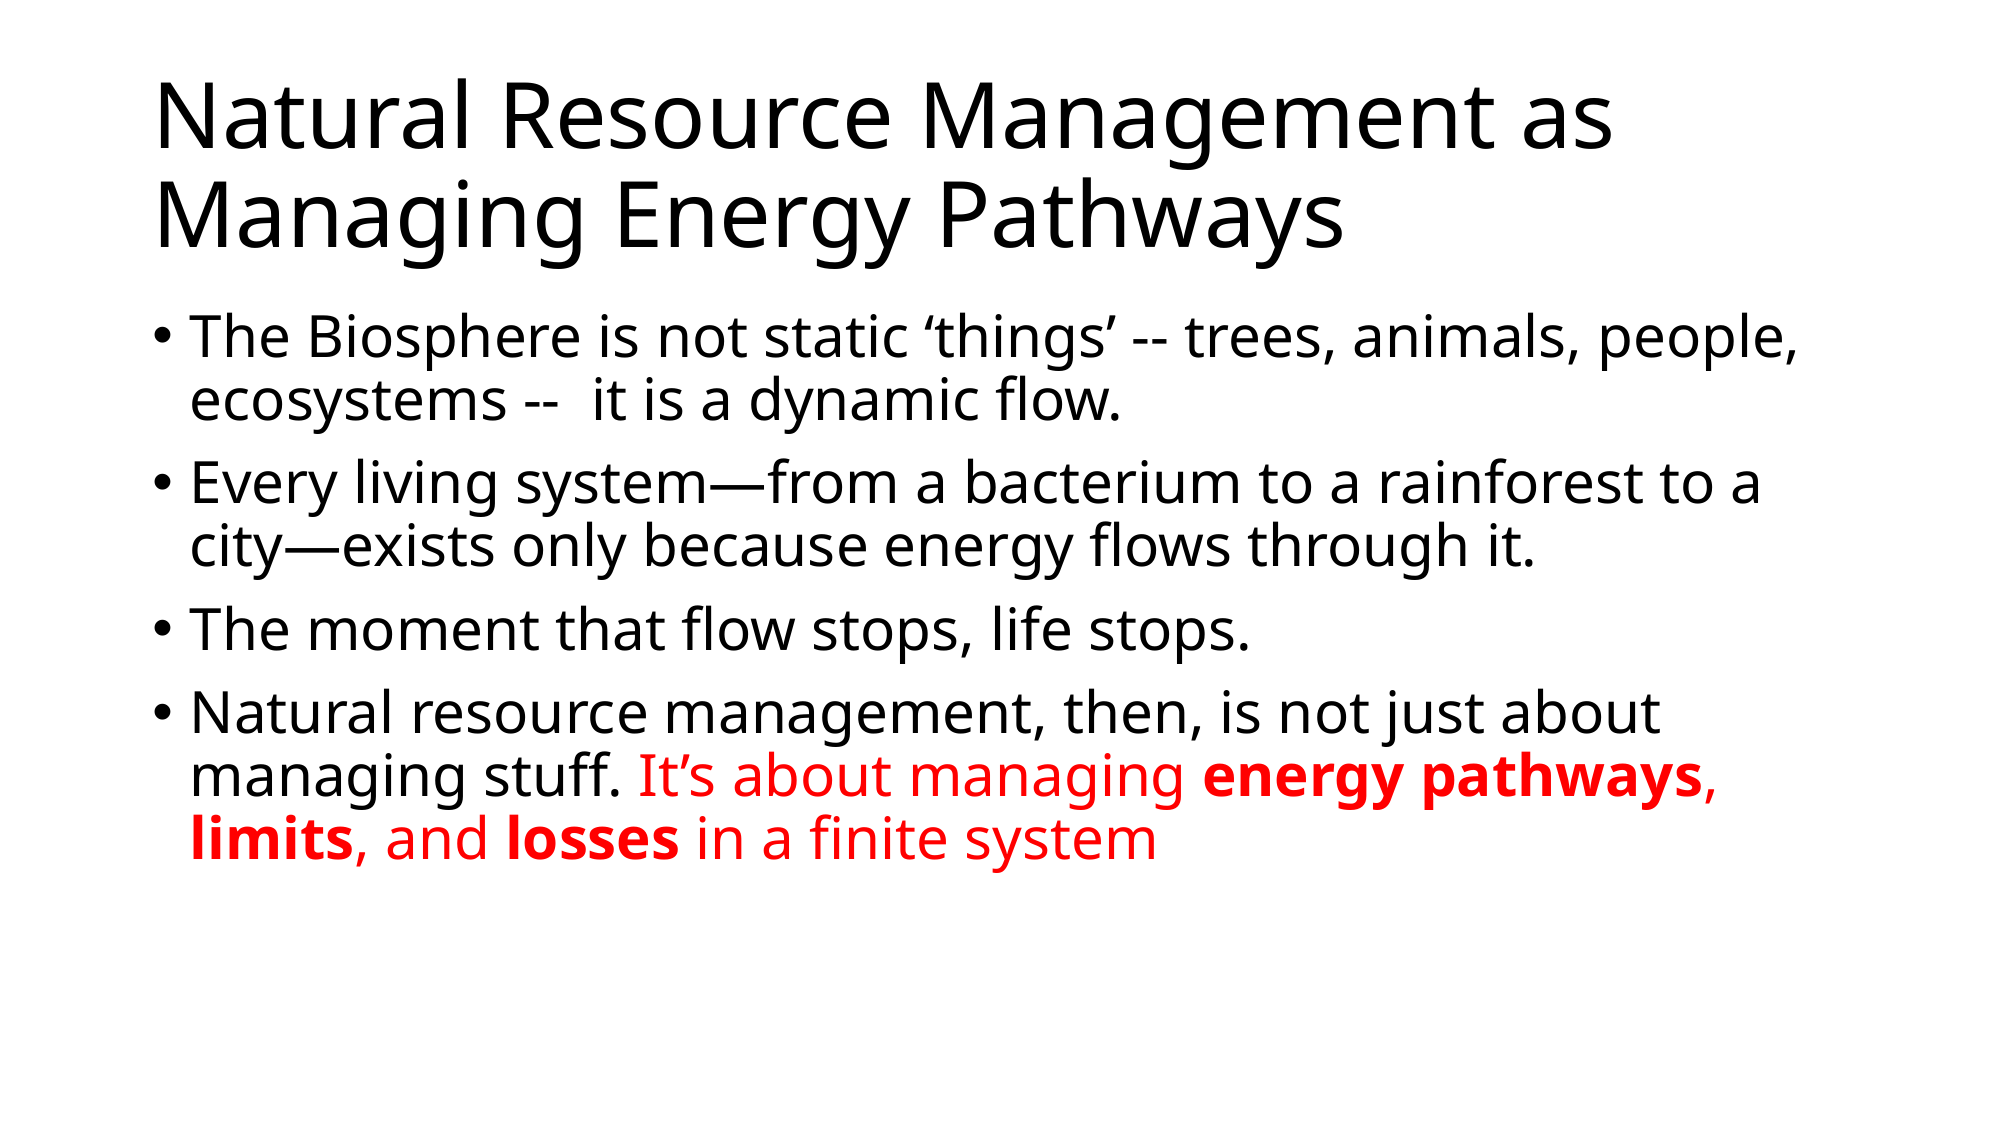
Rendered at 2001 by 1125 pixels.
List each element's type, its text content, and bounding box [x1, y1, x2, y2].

title Natural Resource Management as Managing Energy Pathways [137, 59, 1863, 278]
list The Biosphere is not static ‘things’ -- trees, animals, people, ecosystems -- it is a dynamic flow. Every living system—from a bacterium to a rainforest to a city—exists only because energy flows through it. The moment that flow stops, life stops. Natural resource management, then, is not just about managing stuff. It’s about managing energy pathways, limits, and losses in a finite system [137, 299, 1863, 1014]
